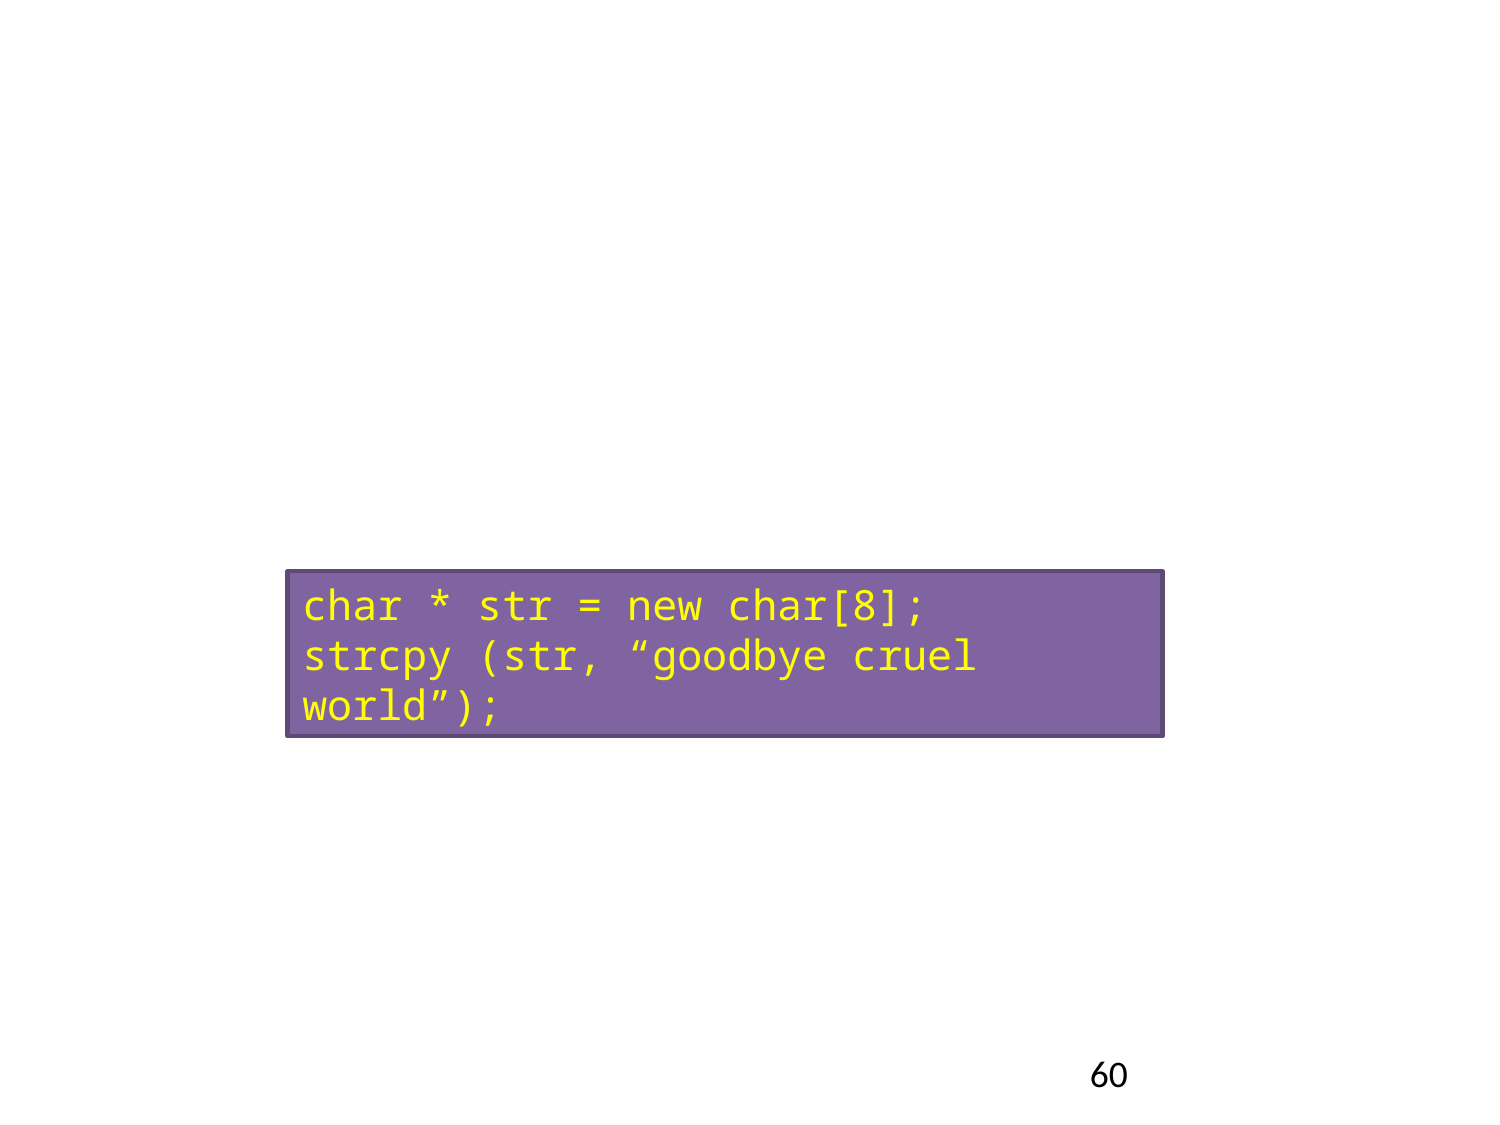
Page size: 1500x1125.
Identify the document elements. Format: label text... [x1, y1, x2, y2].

slide_number 60 [1074, 1042, 1425, 1103]
text_box char * str = new char[8]; strcpy (str, “goodbye cruel world”); [285, 569, 1165, 738]
